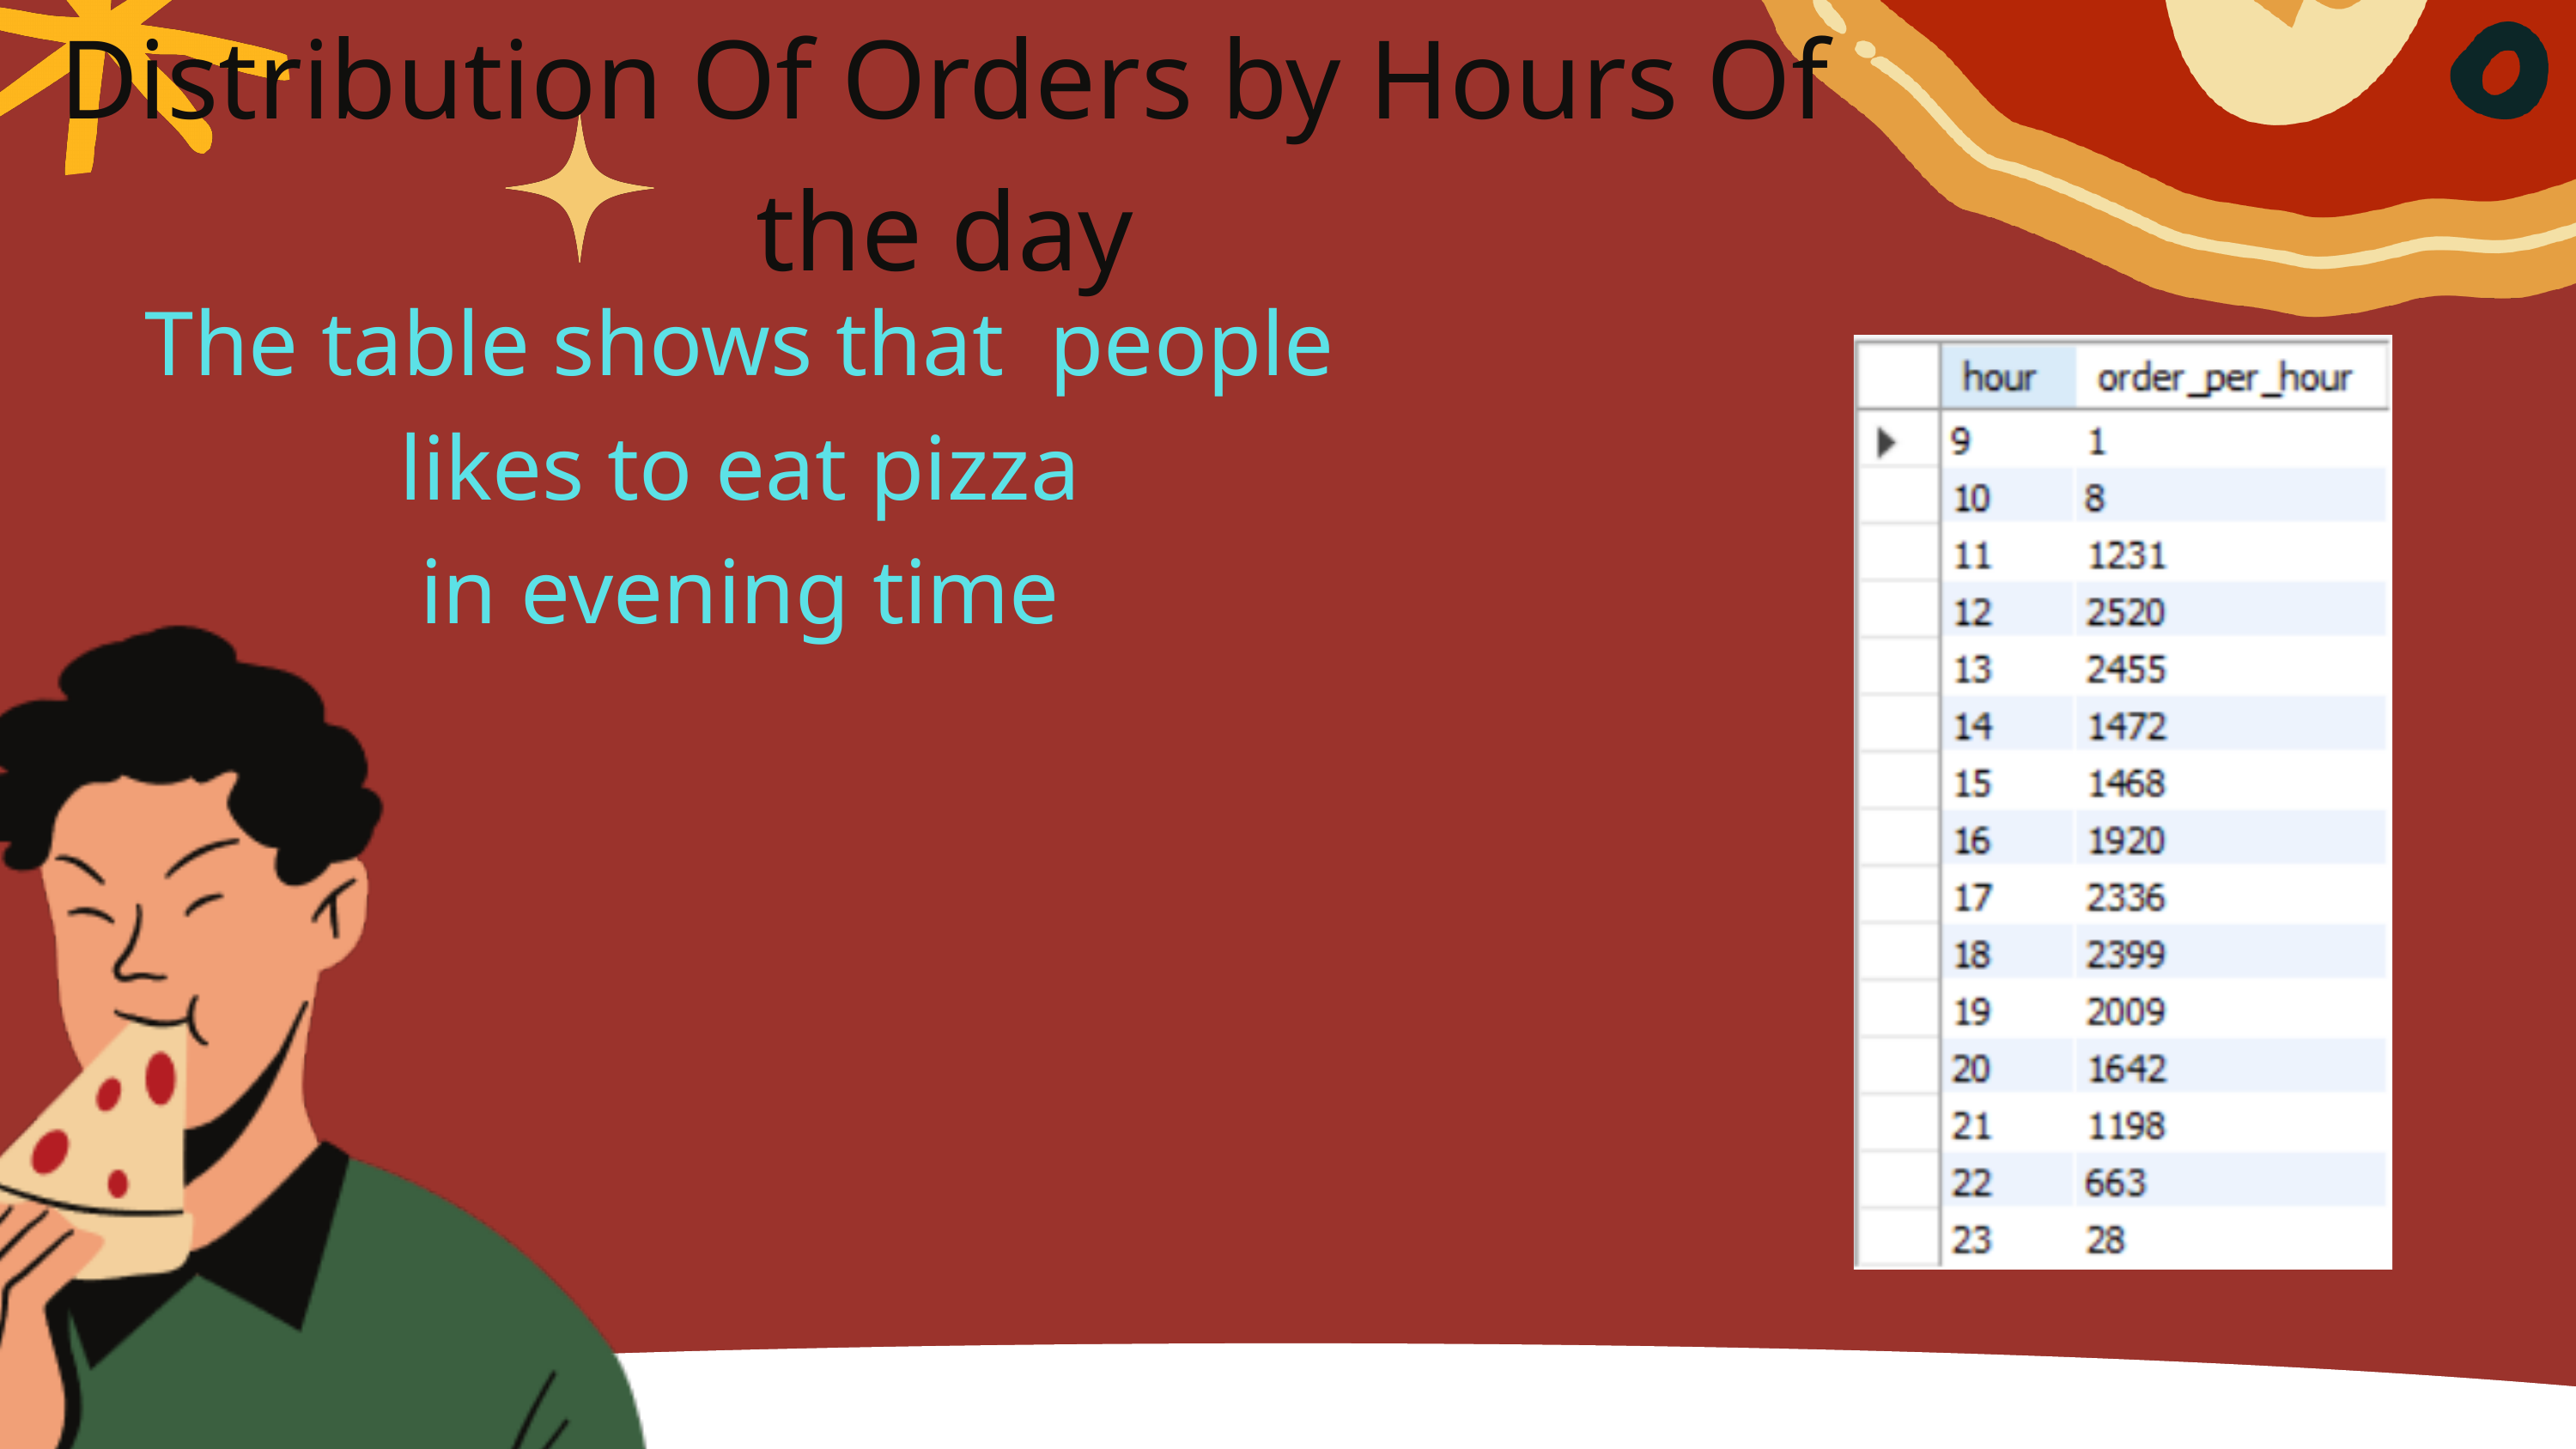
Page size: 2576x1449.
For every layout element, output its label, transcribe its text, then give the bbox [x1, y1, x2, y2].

text_box [1613, 0, 2576, 322]
text_box [0, 621, 659, 1340]
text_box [0, 1343, 2576, 1449]
text_box The table shows that people likes to eat pizza in evening time [144, 270, 1336, 641]
text_box [1853, 335, 2393, 1270]
text_box Distribution Of Orders by Hours Of the day [36, 0, 1854, 293]
text_box [0, 0, 36, 183]
